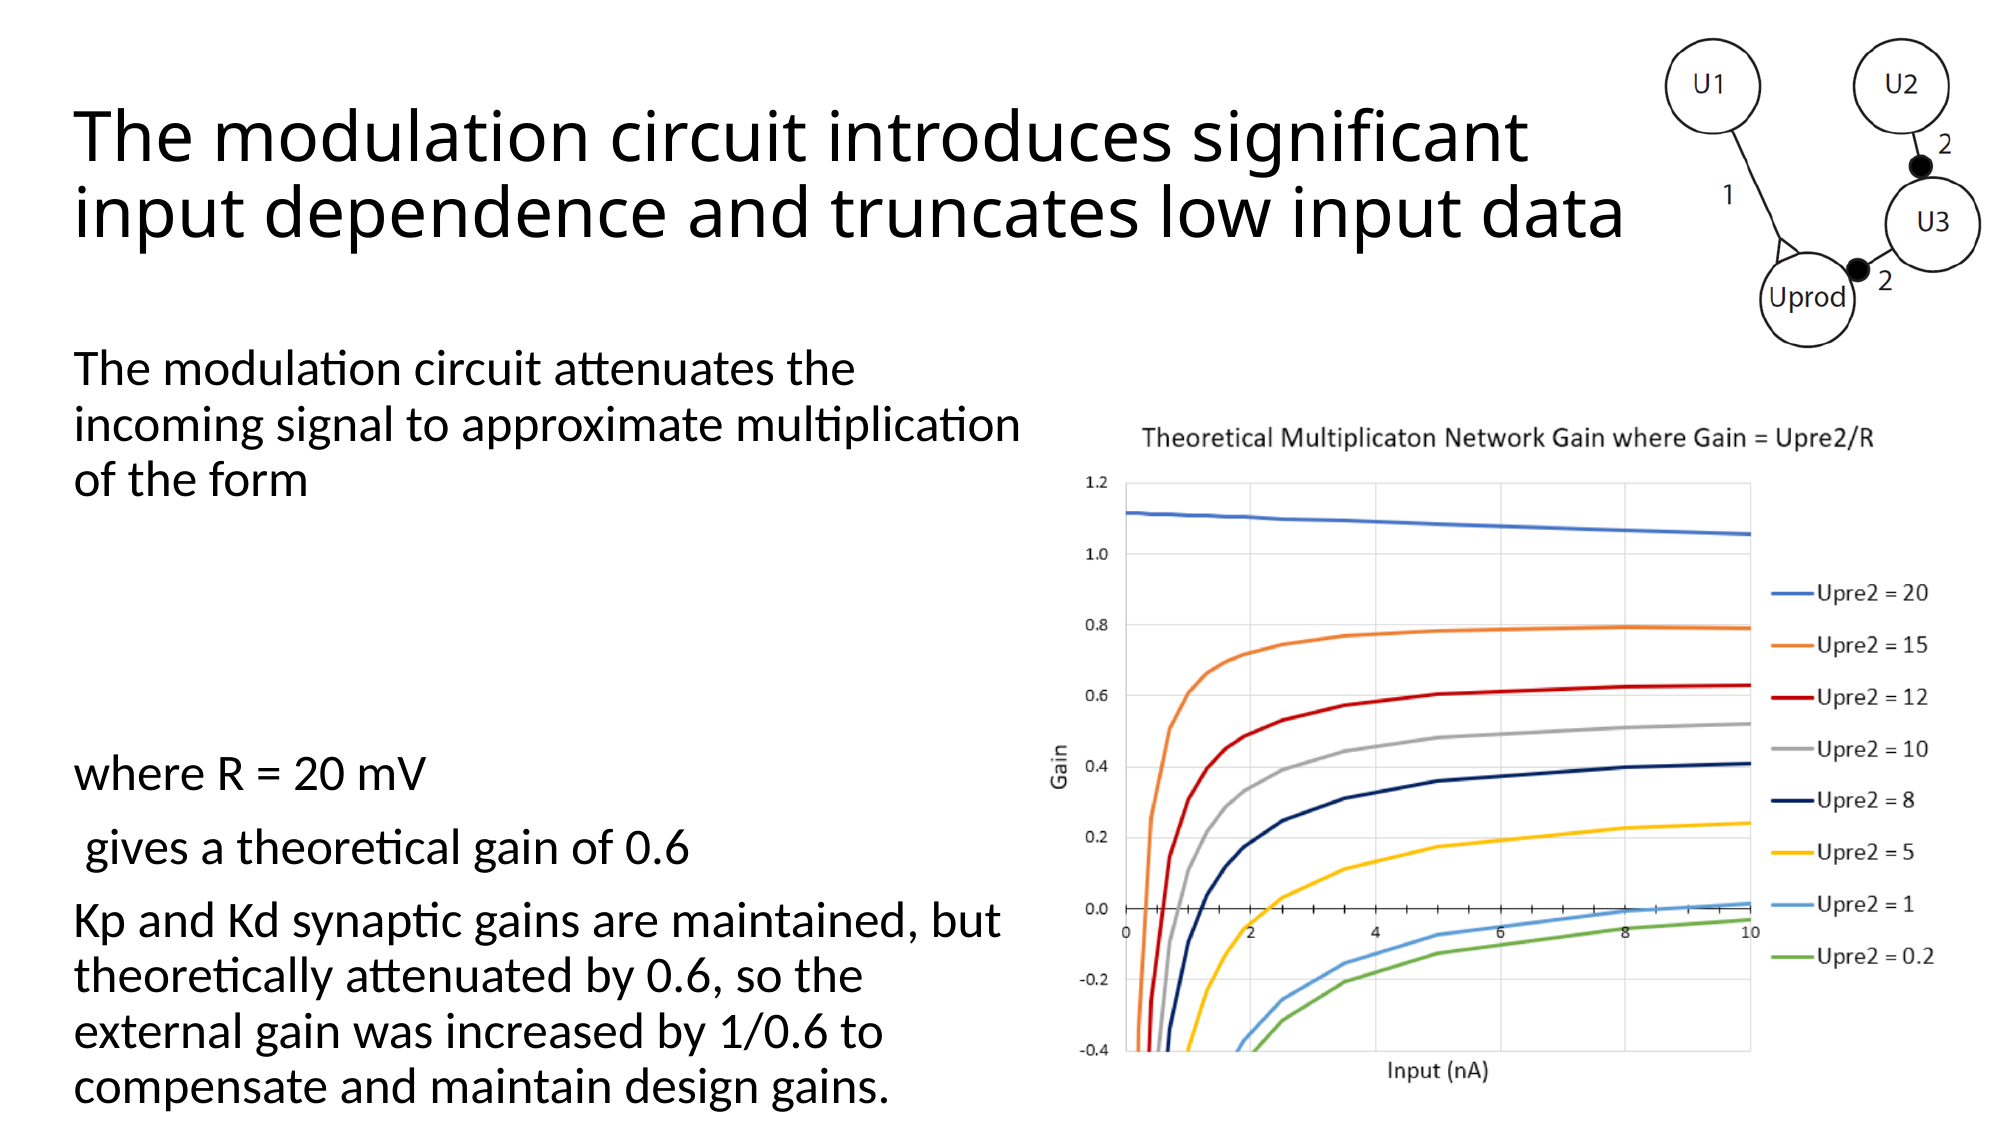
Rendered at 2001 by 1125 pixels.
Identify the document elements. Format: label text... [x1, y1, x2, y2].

picture [1646, 0, 2000, 371]
title The modulation circuit introduces significant input dependence and truncates low input data [58, 59, 1646, 294]
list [1040, 403, 1952, 1097]
